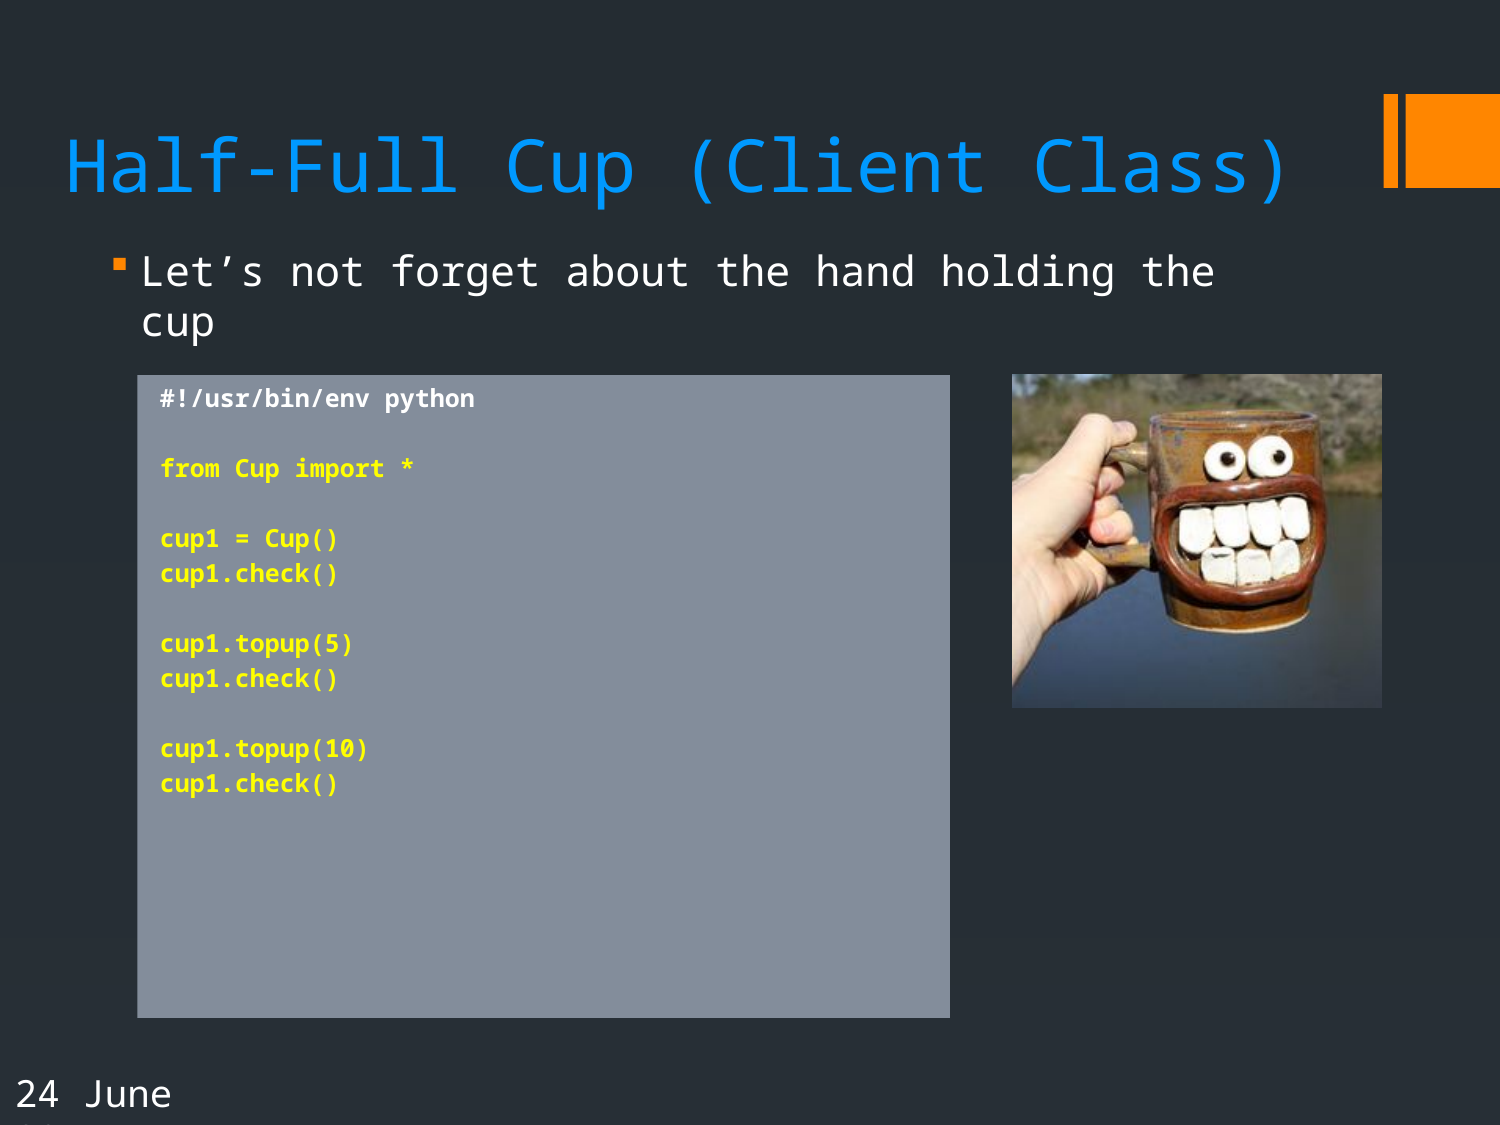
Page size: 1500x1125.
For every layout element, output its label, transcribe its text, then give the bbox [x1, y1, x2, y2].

list Let’s not forget about the hand holding the cup [87, 237, 1288, 1013]
picture [1011, 374, 1382, 709]
title Half-Full Cup (Client Class) [50, 24, 1325, 215]
text_box #!/usr/bin/env python from Cup import * cup1 = Cup() cup1.check() cup1.topup(5) cup1.check() cup1.topup(10) cup1.check() [137, 375, 950, 1018]
